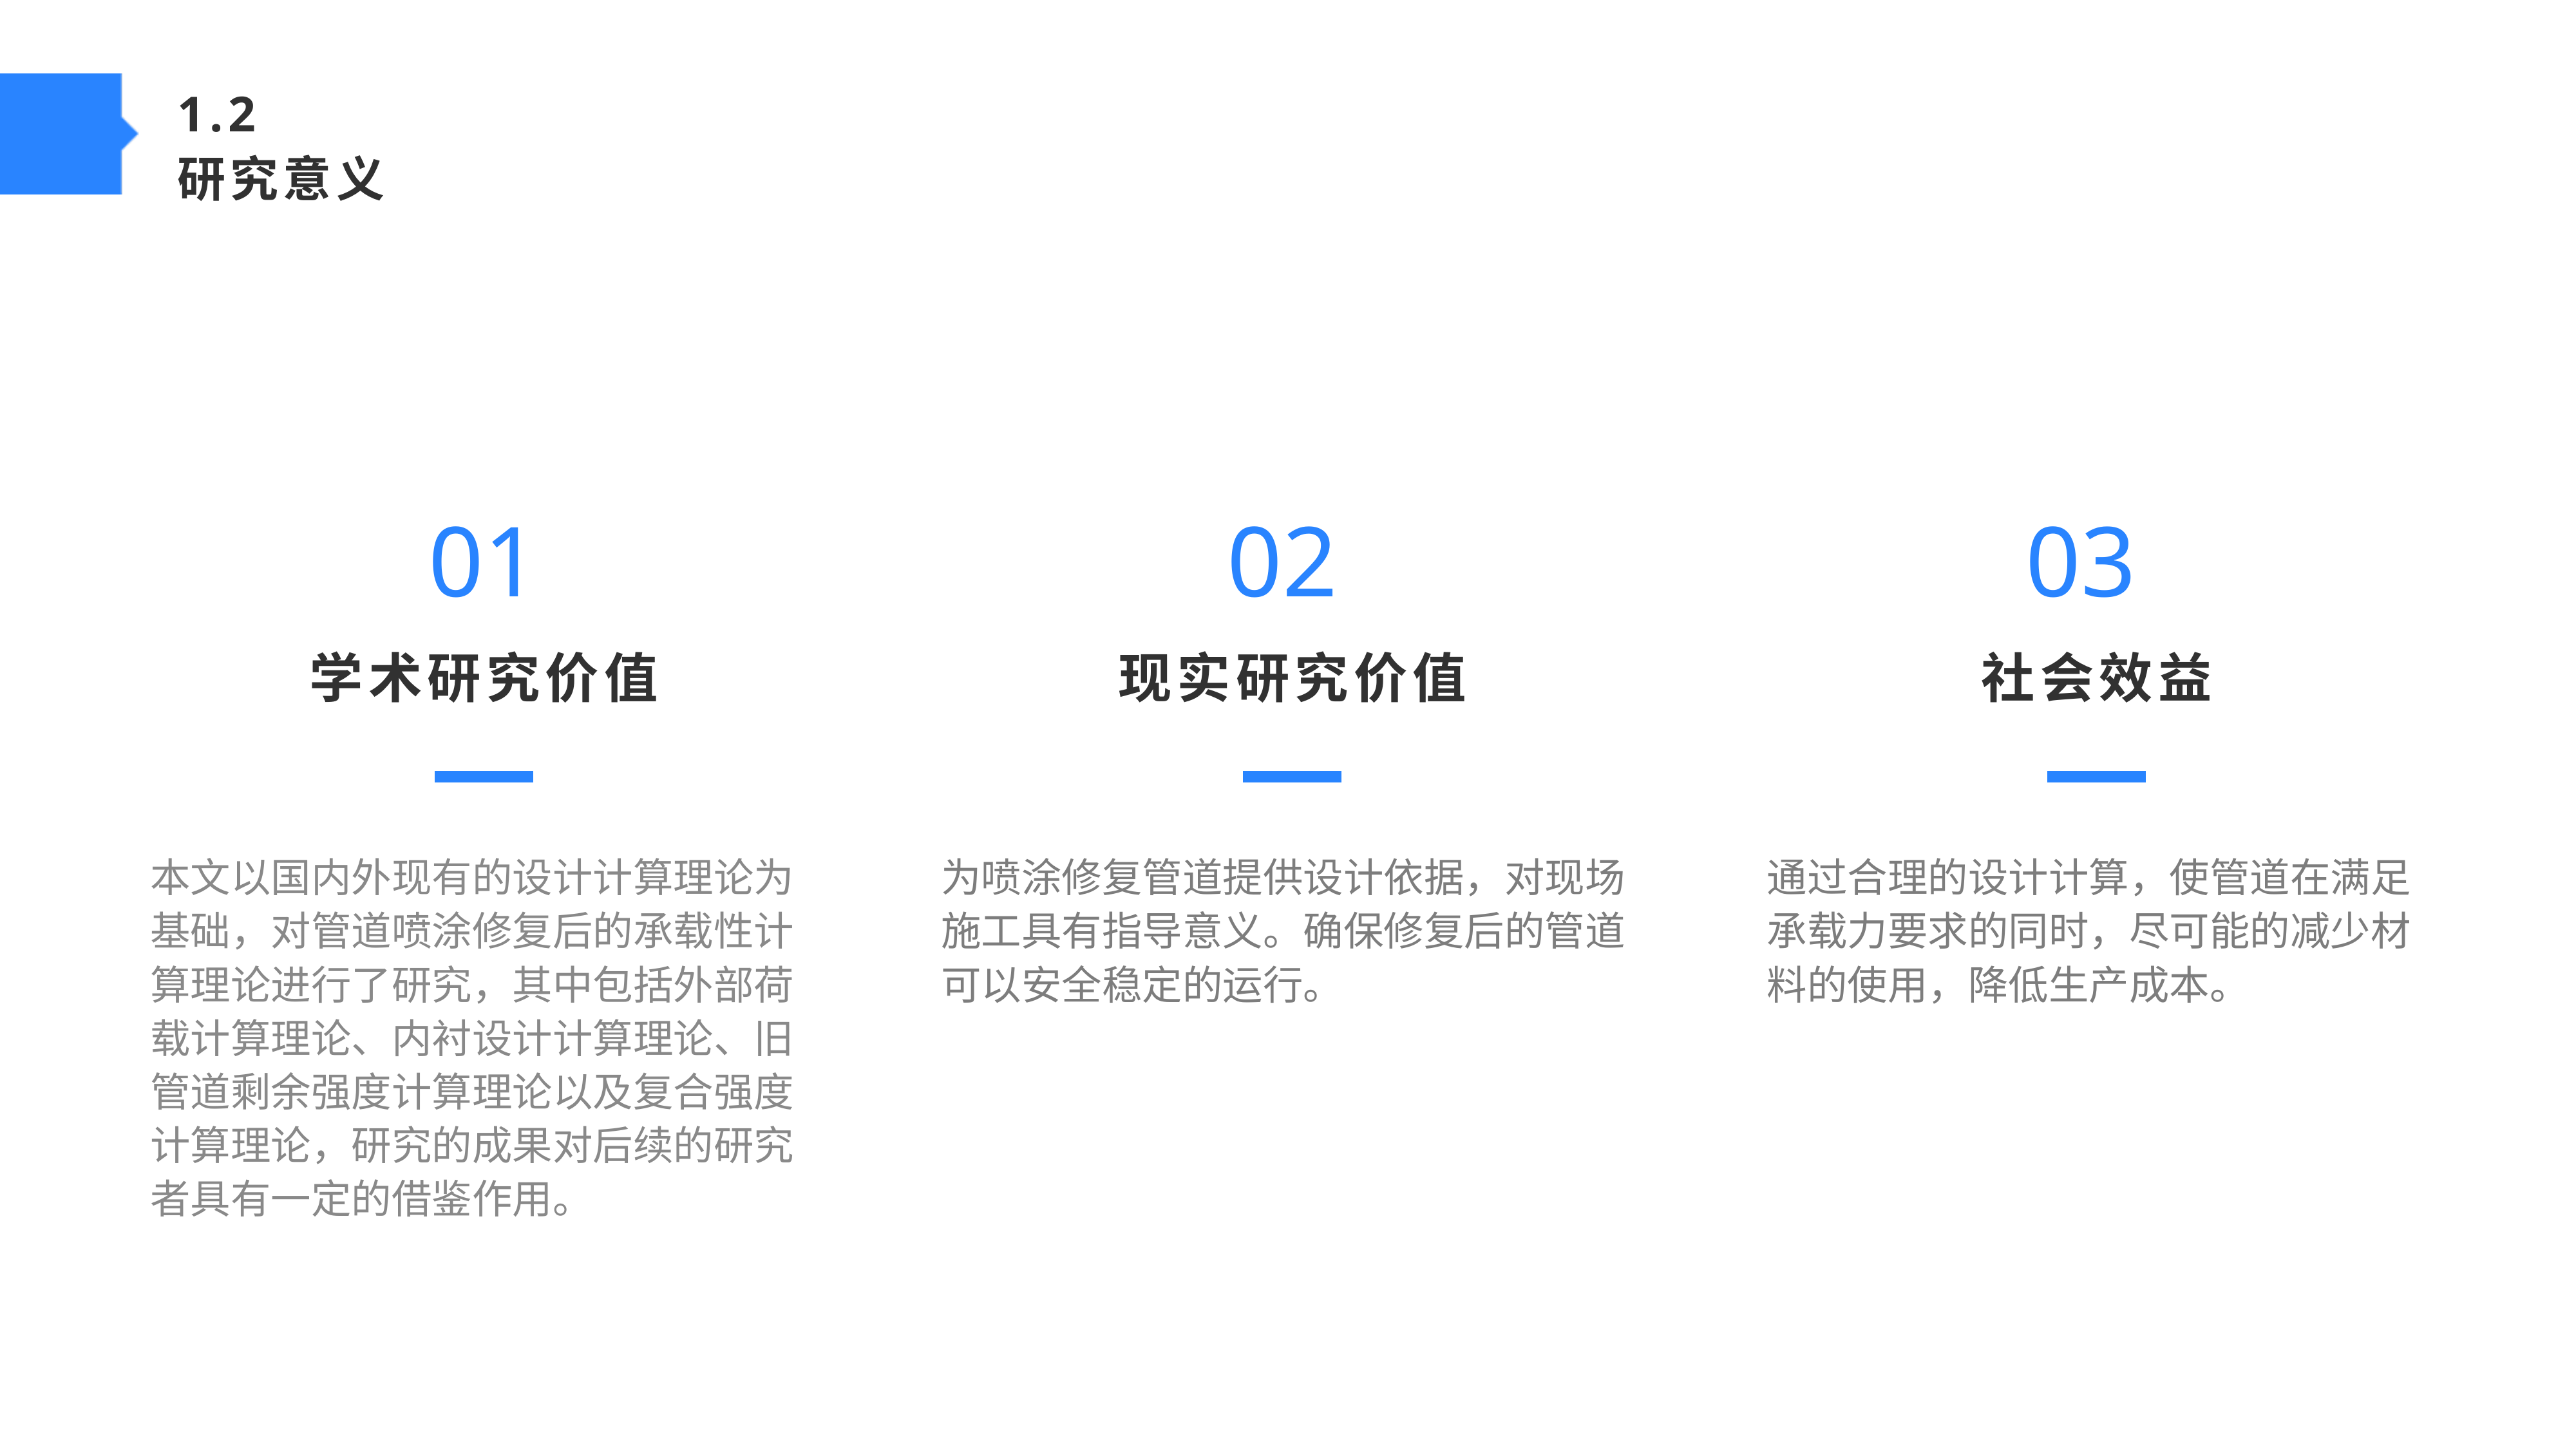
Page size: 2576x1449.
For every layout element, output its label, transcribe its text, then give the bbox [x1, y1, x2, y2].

picture [434, 771, 533, 782]
text_box 03 [1975, 498, 2187, 616]
text_box 本文以国内外现有的设计计算理论为基础，对管道喷涂修复后的承载性计算理论进行了研究，其中包括外部荷载计算理论、内衬设计计算理论、旧管道剩余强度计算理论以及复合强度计算理论，研究的成果对后续的研究者具有一定的借鉴作用。 [150, 847, 818, 1057]
text_box 1.2 研究意义 [176, 77, 768, 204]
text_box 01 [378, 498, 589, 616]
text_box 学术研究价值 [184, 643, 784, 709]
picture [2047, 771, 2146, 782]
text_box 02 [1177, 498, 1388, 616]
text_box 通过合理的设计计算，使管道在满足承载力要求的同时，尽可能的减少材料的使用，降低生产成本。 [1766, 847, 2427, 1004]
text_box 为喷涂修复管道提供设计依据，对现场施工具有指导意义。确保修复后的管道可以安全稳定的运行。 [941, 847, 1643, 1004]
picture [0, 73, 138, 195]
picture [1242, 771, 1341, 782]
text_box 现实研究价值 [959, 643, 1625, 709]
text_box 社会效益 [1788, 643, 2406, 709]
